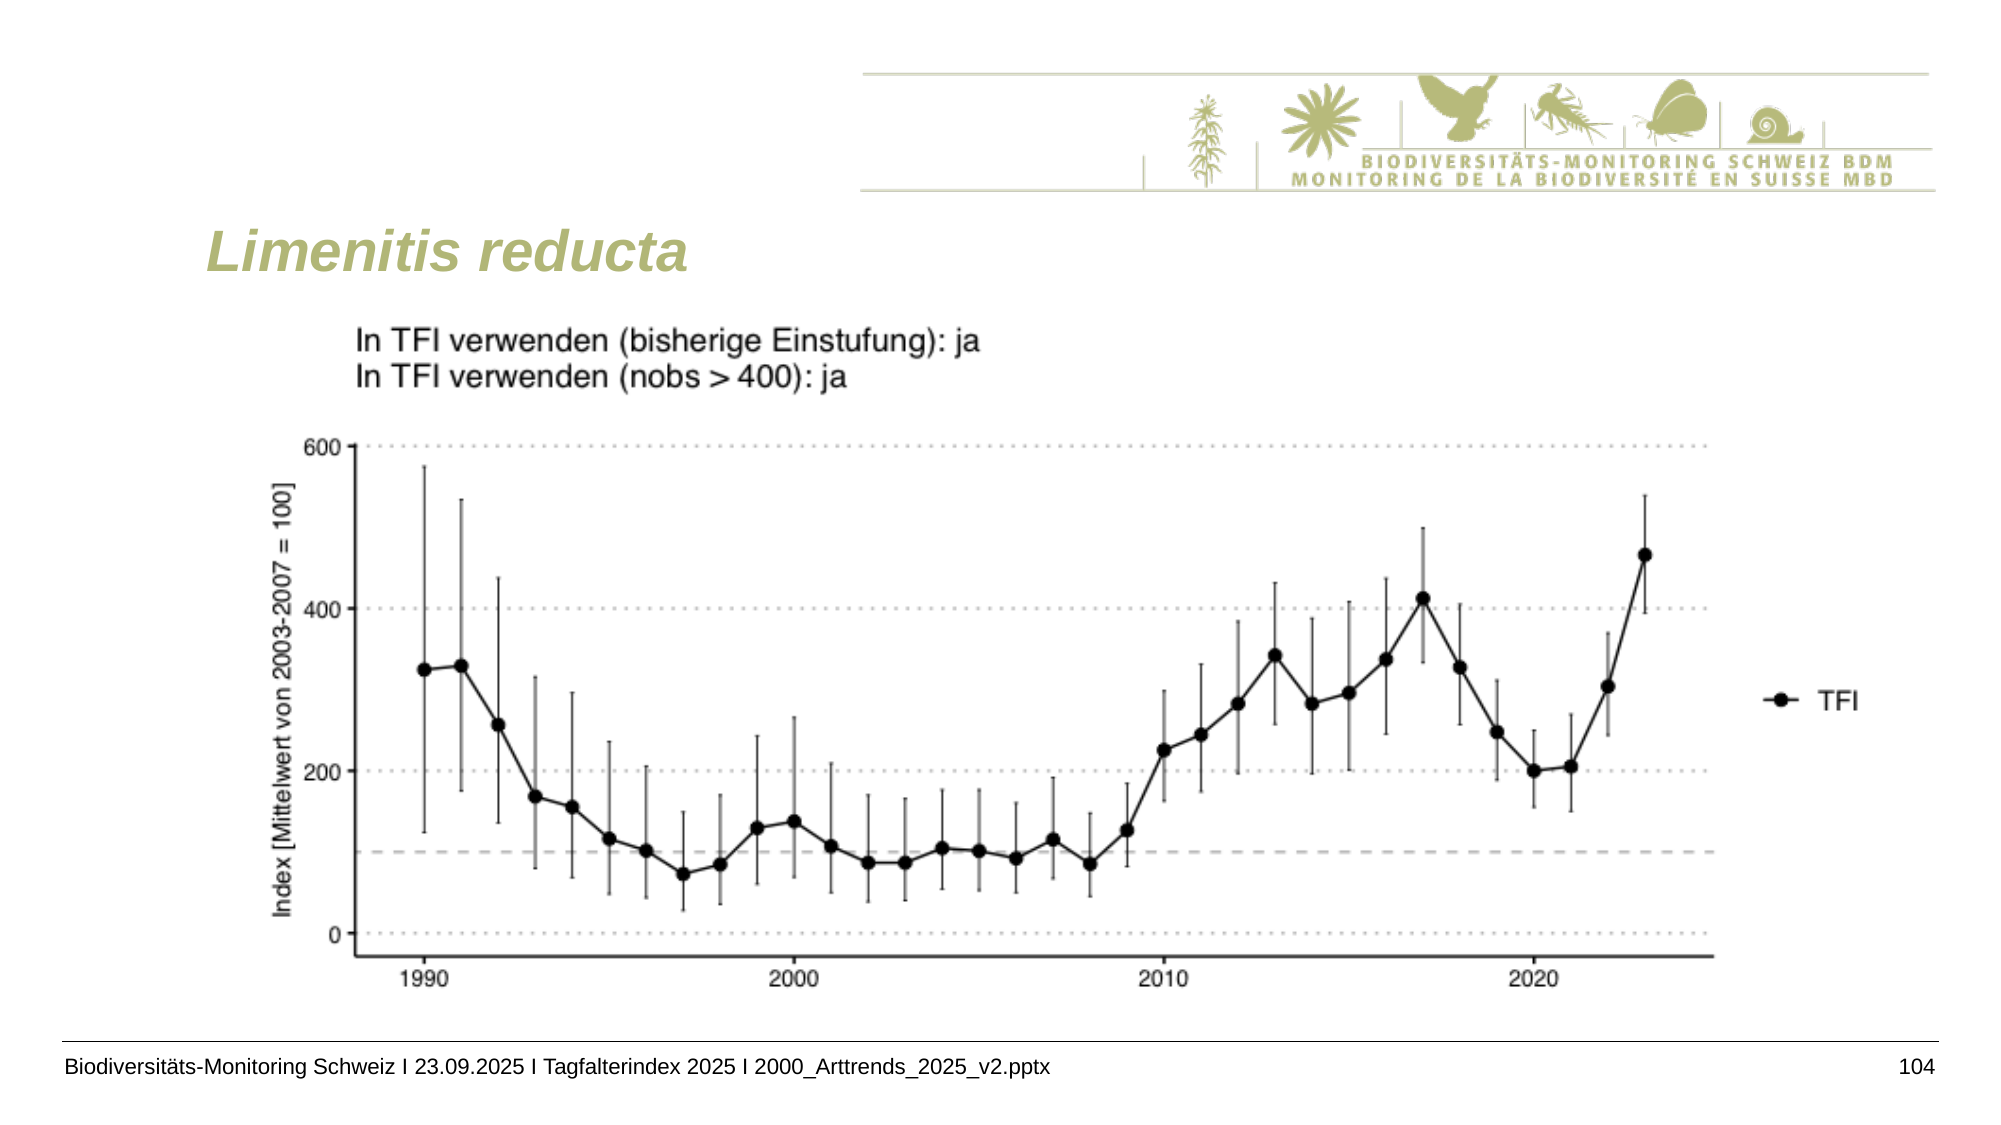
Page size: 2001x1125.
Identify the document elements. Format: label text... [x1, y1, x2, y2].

title Limenitis reducta [206, 213, 1941, 301]
footer Biodiversitäts-Monitoring Schweiz I 23.09.2025 I Tagfalterindex 2025 I 2000_Arttrends_2025_v2.pptx [64, 1052, 1287, 1080]
picture [258, 312, 1890, 1038]
